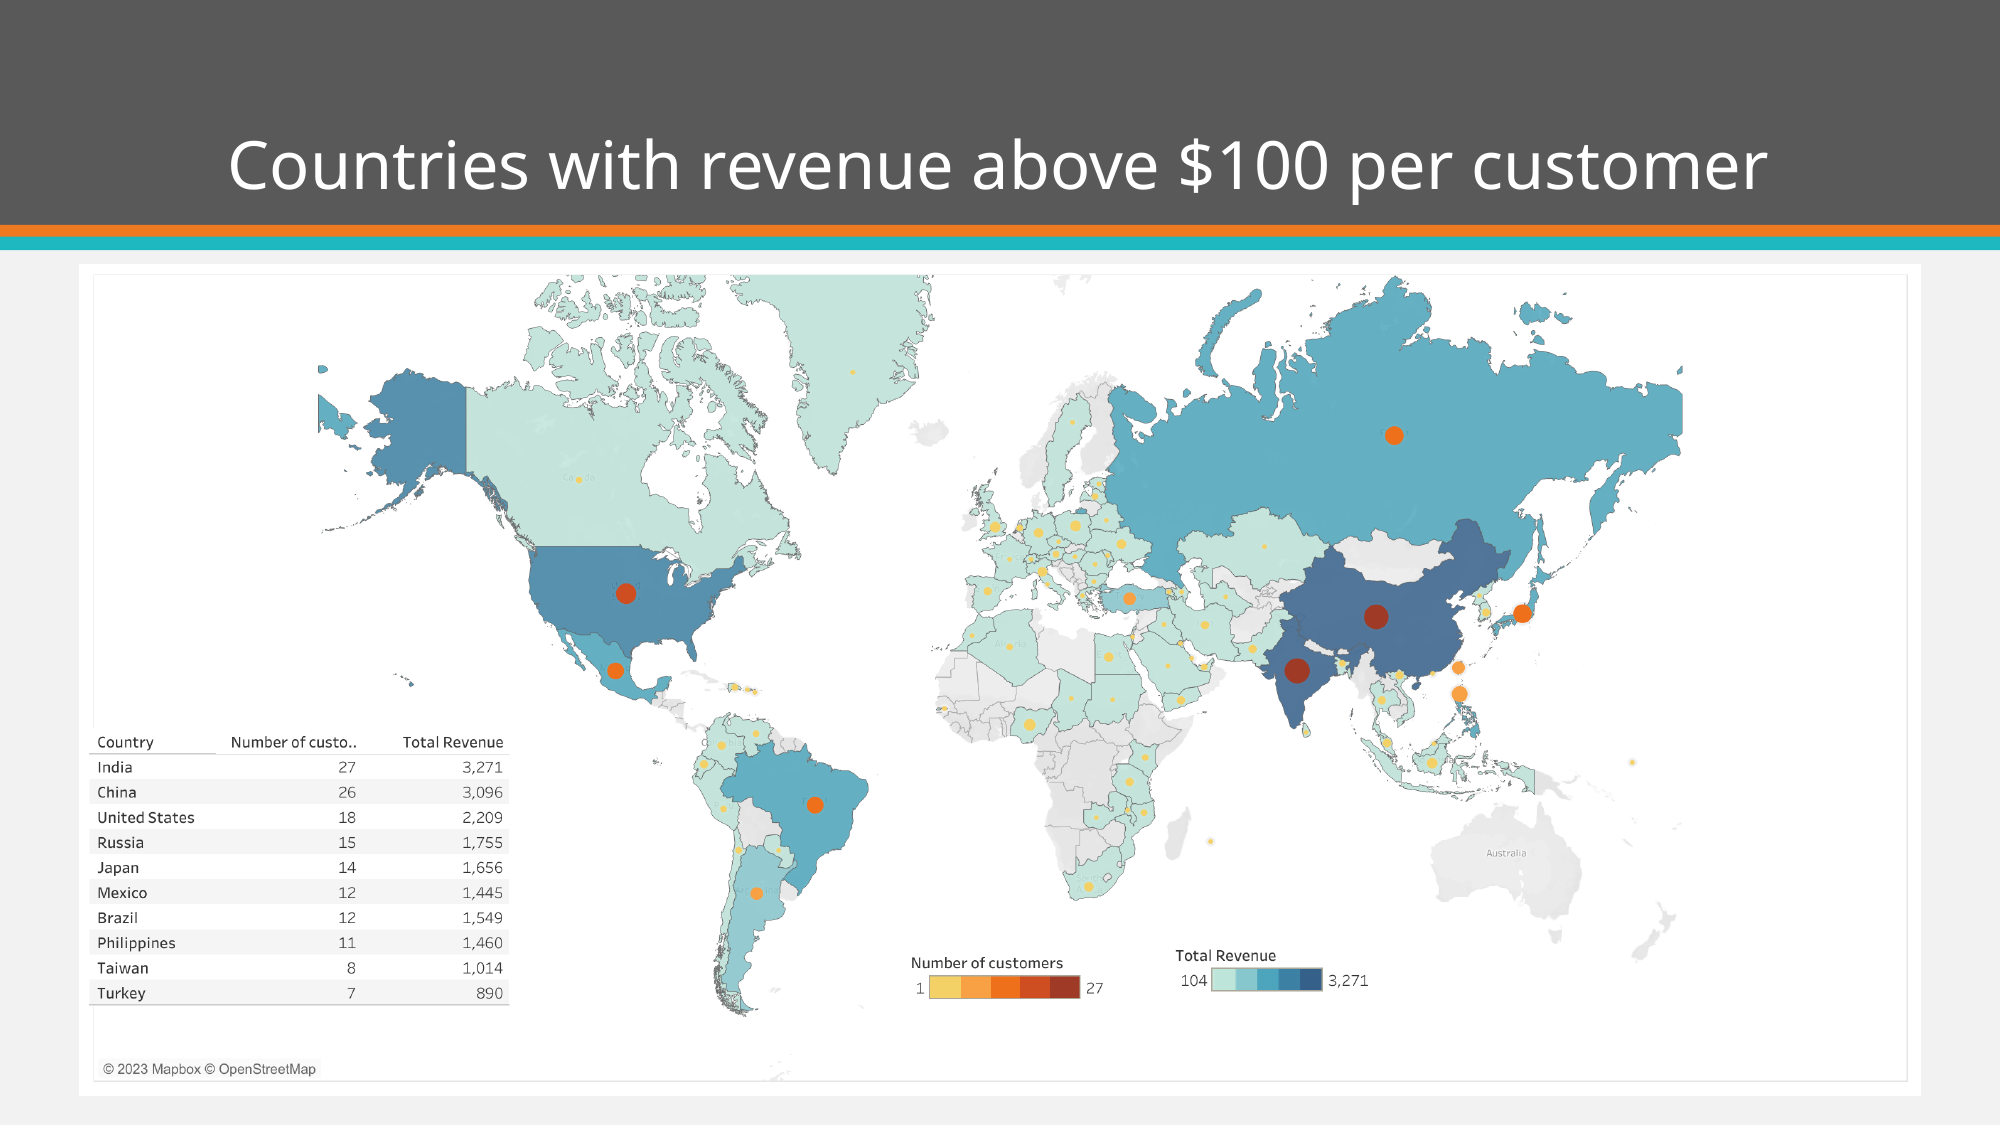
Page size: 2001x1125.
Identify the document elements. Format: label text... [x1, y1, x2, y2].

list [78, 264, 1922, 1096]
title Countries with revenue above $100 per customer [212, 41, 1788, 212]
